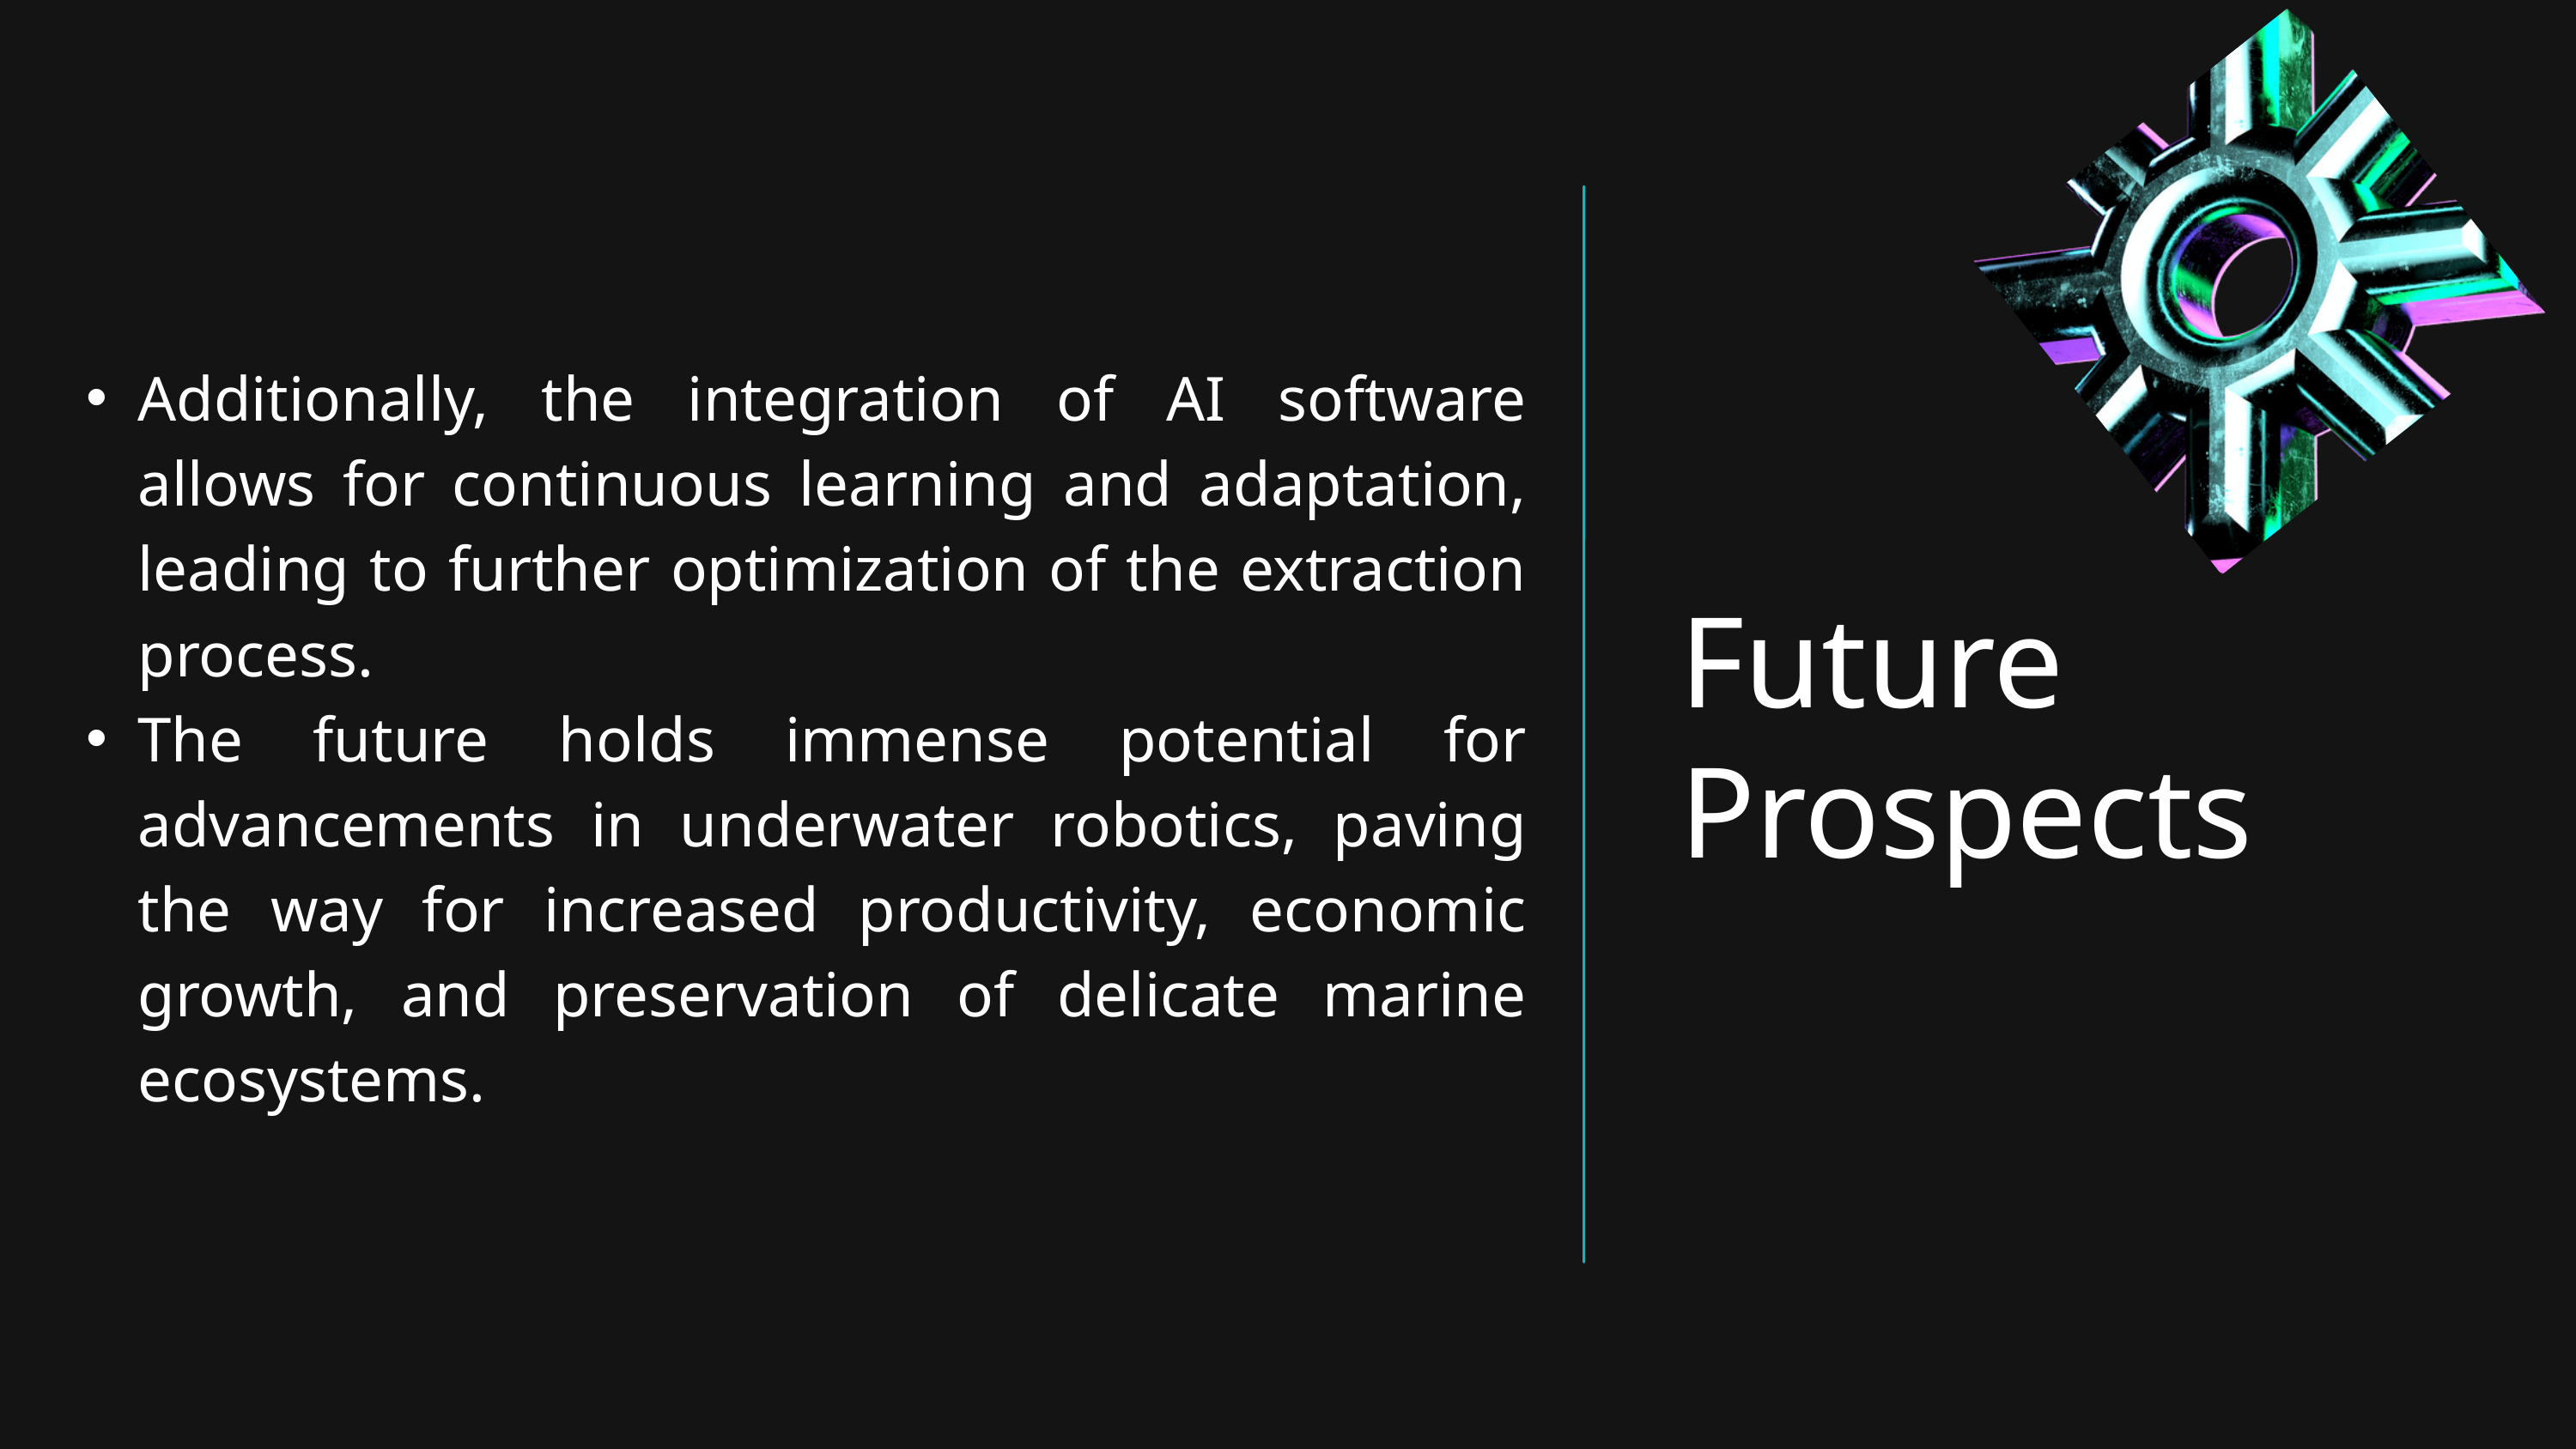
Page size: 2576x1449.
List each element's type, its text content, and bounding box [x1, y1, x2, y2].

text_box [1679, 431, 2549, 1017]
text_box Additionally, the integration of AI software allows for continuous learning and adaptation, leading to further optimization of the extraction process. The future holds immense potential for advancements in underwater robotics, paving the way for increased productivity, economic growth, and preservation of delicate marine ecosystems. [34, 348, 1528, 1200]
text_box [1971, 0, 2549, 430]
